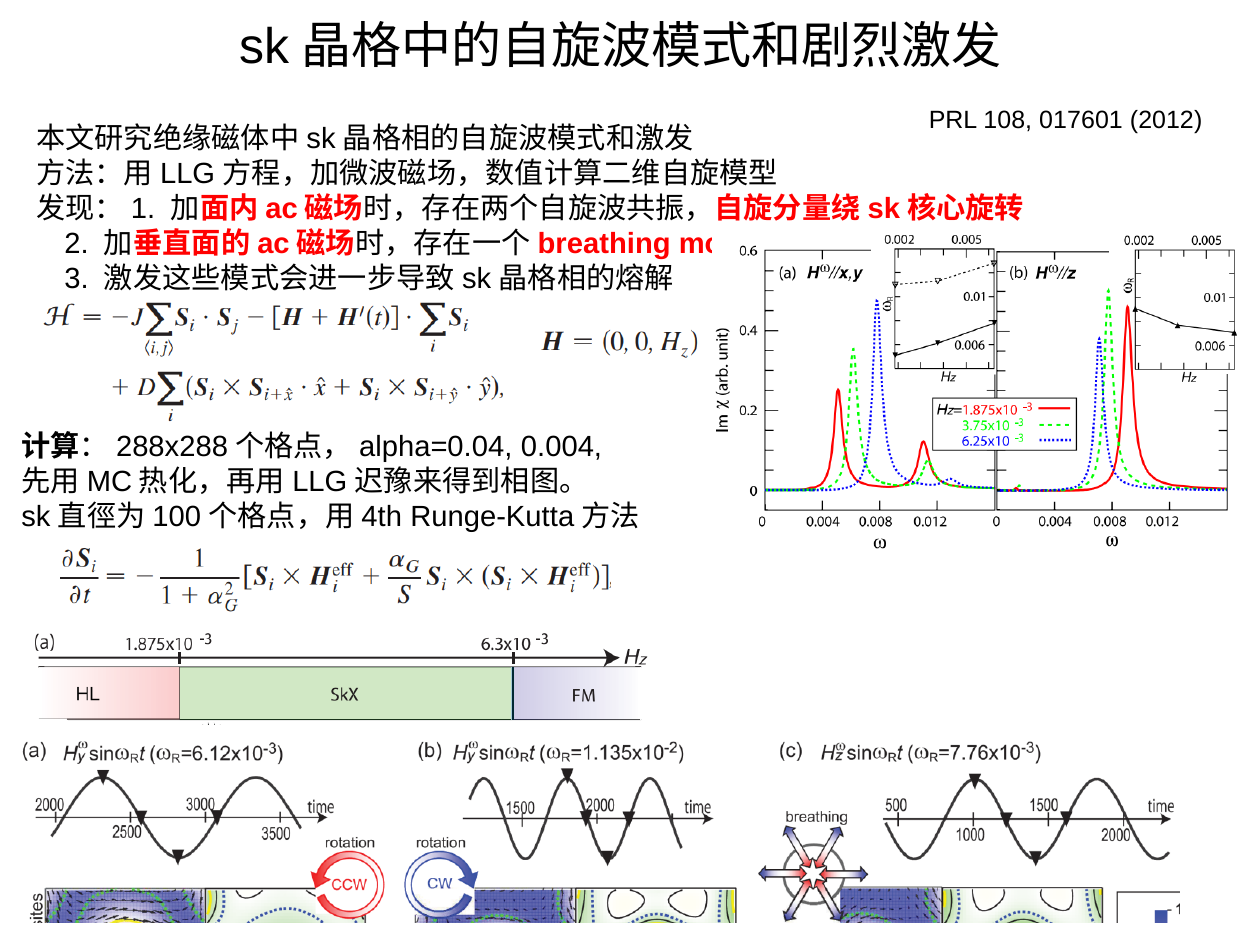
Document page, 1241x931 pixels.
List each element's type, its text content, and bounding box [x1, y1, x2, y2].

text_box PRL 108, 017601 (2012) [913, 95, 1220, 141]
text_box sk晶格中的自旋波模式和剧烈激发 [224, 6, 1016, 81]
picture [37, 293, 506, 429]
text_box 计算：288x288个格点，alpha=0.04, 0.004, 先用MC热化，再用LLG迟豫来得到相图。 sk直徑为100个格点，用4th Runge-Kutta方法 [6, 419, 655, 540]
picture [712, 230, 1240, 551]
picture [12, 732, 1180, 924]
picture [30, 626, 654, 725]
text_box 本文研究绝缘磁体中sk晶格相的自旋波模式和激发 方法：用LLG方程，加微波磁场，数值计算二维自旋模型 发现：1. 加面内ac磁场时，存在两个自旋波共振，自旋分量绕sk核心旋转 2. 加垂直面的ac磁场时，存在一个breathing mode 3. 激发这些模式会进一步导致sk晶格相的熔解 [0, 111, 1039, 302]
picture [51, 533, 611, 618]
picture [538, 325, 702, 362]
